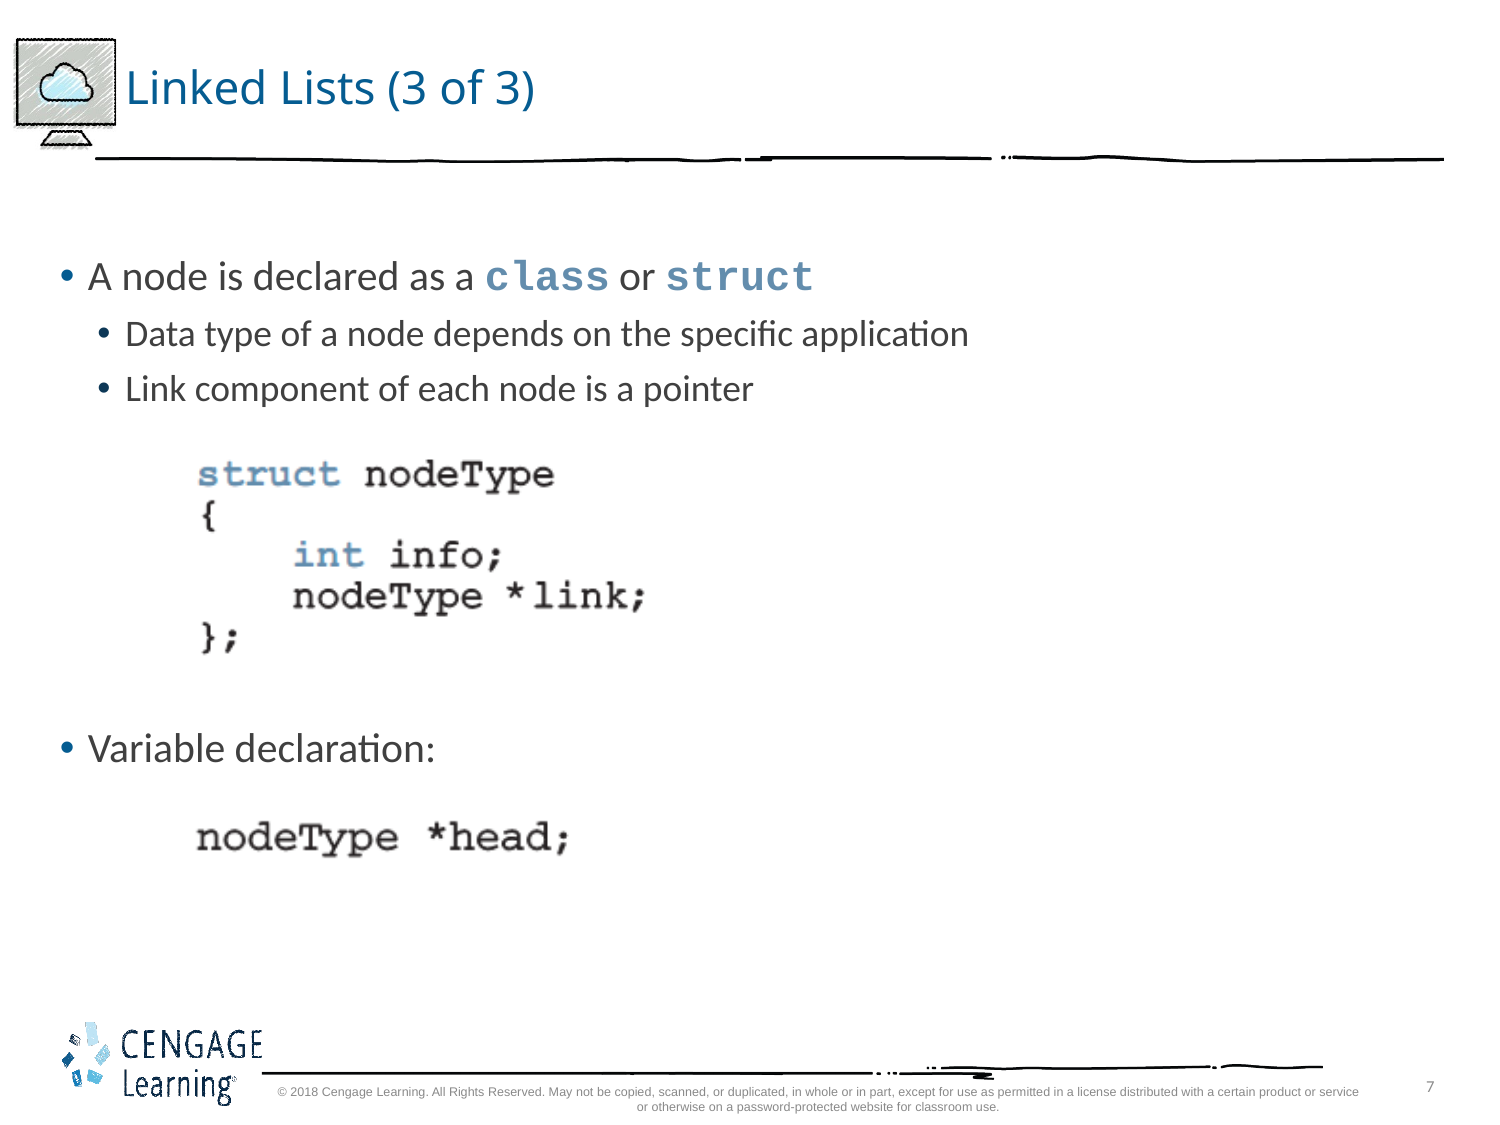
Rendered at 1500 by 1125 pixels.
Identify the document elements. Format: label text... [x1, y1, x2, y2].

picture [62, 1022, 1323, 1106]
picture [187, 812, 588, 865]
text_box Variable declaration: [59, 724, 1441, 773]
footer © 2018 Cengage Learning. All Rights Reserved. May not be copied, scanned, or duplicated, in whole or in part, except for use as permitted in a license distributed with a certain product or service or otherwise on a password-protected website for classroom use. [261, 1079, 1375, 1120]
picture [187, 449, 663, 662]
picture [95, 155, 1444, 163]
list A node is declared as a class or struct Data type of a node depends on the specific application Link component of each node is a pointer [59, 252, 1441, 705]
title Linked Lists (3 of 3) [125, 66, 1442, 116]
picture [12, 36, 117, 151]
